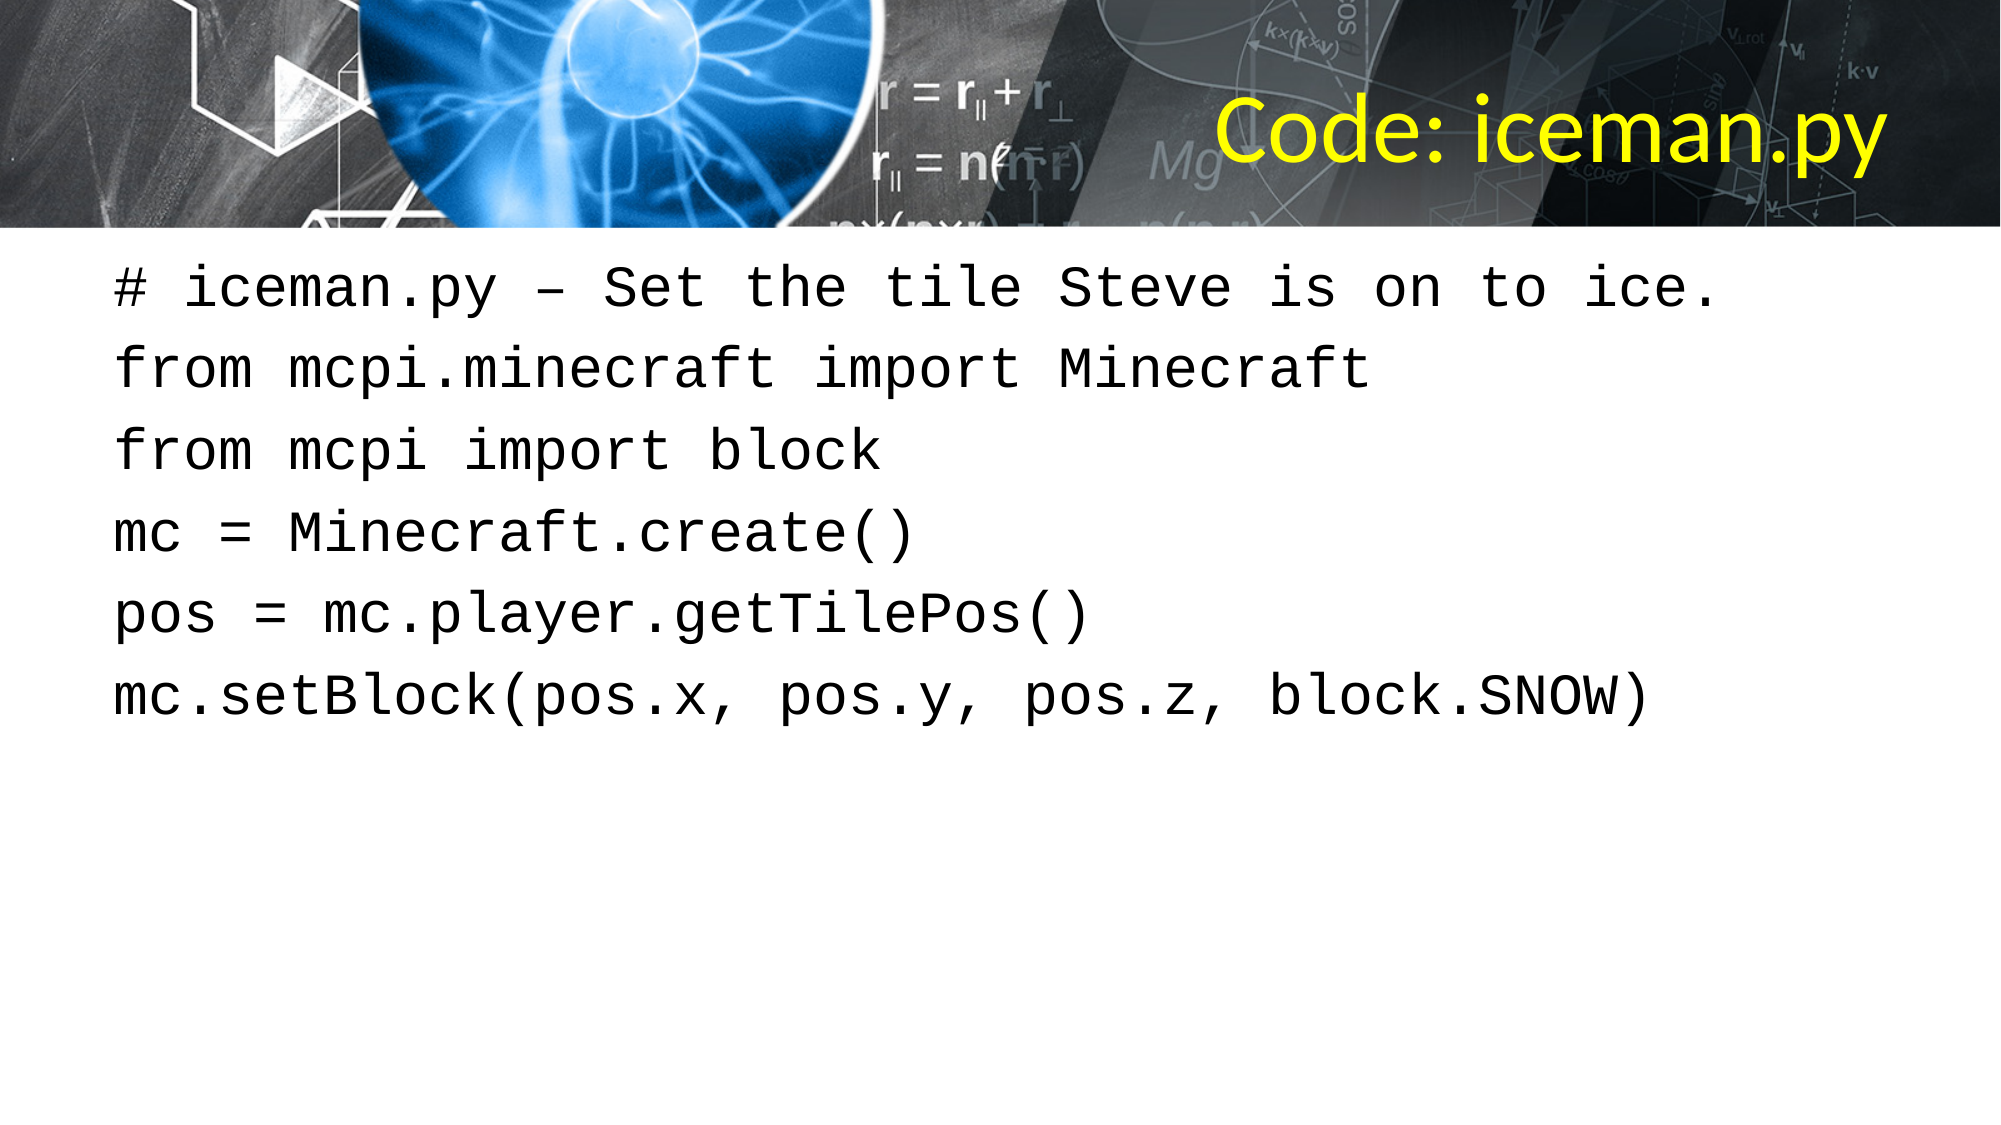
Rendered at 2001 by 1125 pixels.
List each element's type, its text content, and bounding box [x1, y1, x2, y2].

picture [0, 0, 2001, 1125]
list # iceman.py – Set the tile Steve is on to ice. from mcpi.minecraft import Minecraft from mcpi import block mc = Minecraft.create() pos = mc.player.getTilePos() mc.setBlock(pos.x, pos.y, pos.z, block.SNOW) [98, 240, 1871, 1064]
title Code: iceman.py [98, 39, 1905, 207]
